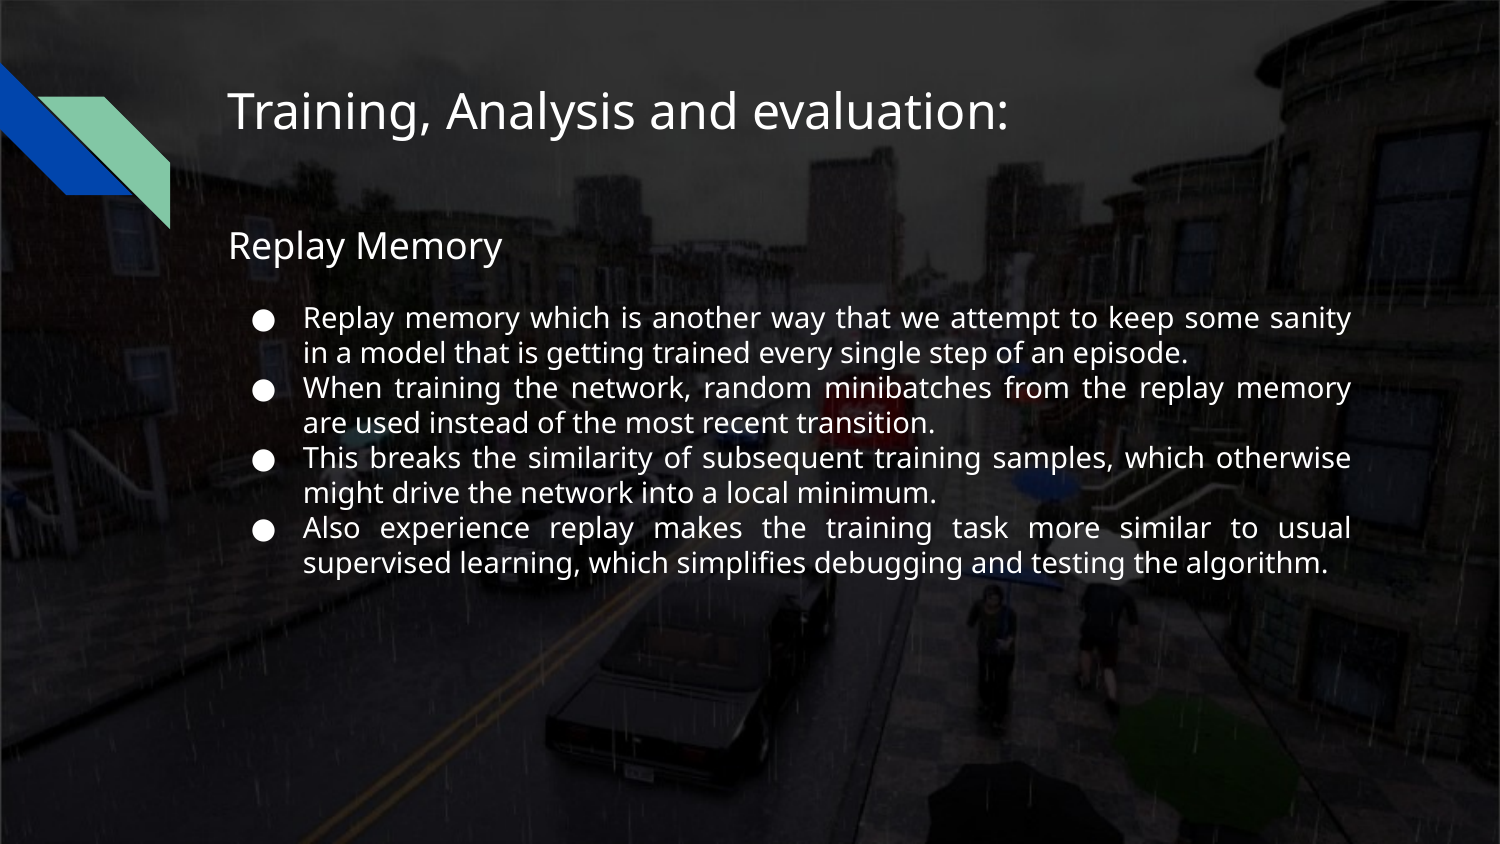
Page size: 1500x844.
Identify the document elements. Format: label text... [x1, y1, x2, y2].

picture [0, 0, 1500, 844]
title Training, Analysis and evaluation: [212, 64, 1368, 199]
list Replay Memory Replay memory which is another way that we attempt to keep some sanity in a model that is getting trained every single step of an episode. When training the network, random minibatches from the replay memory are used instead of the most recent transition. This breaks the similarity of subsequent training samples, which otherwise might drive the network into a local minimum. Also experience replay makes the training task more similar to usual supervised learning, which simplifies debugging and testing the algorithm. [212, 199, 1368, 678]
